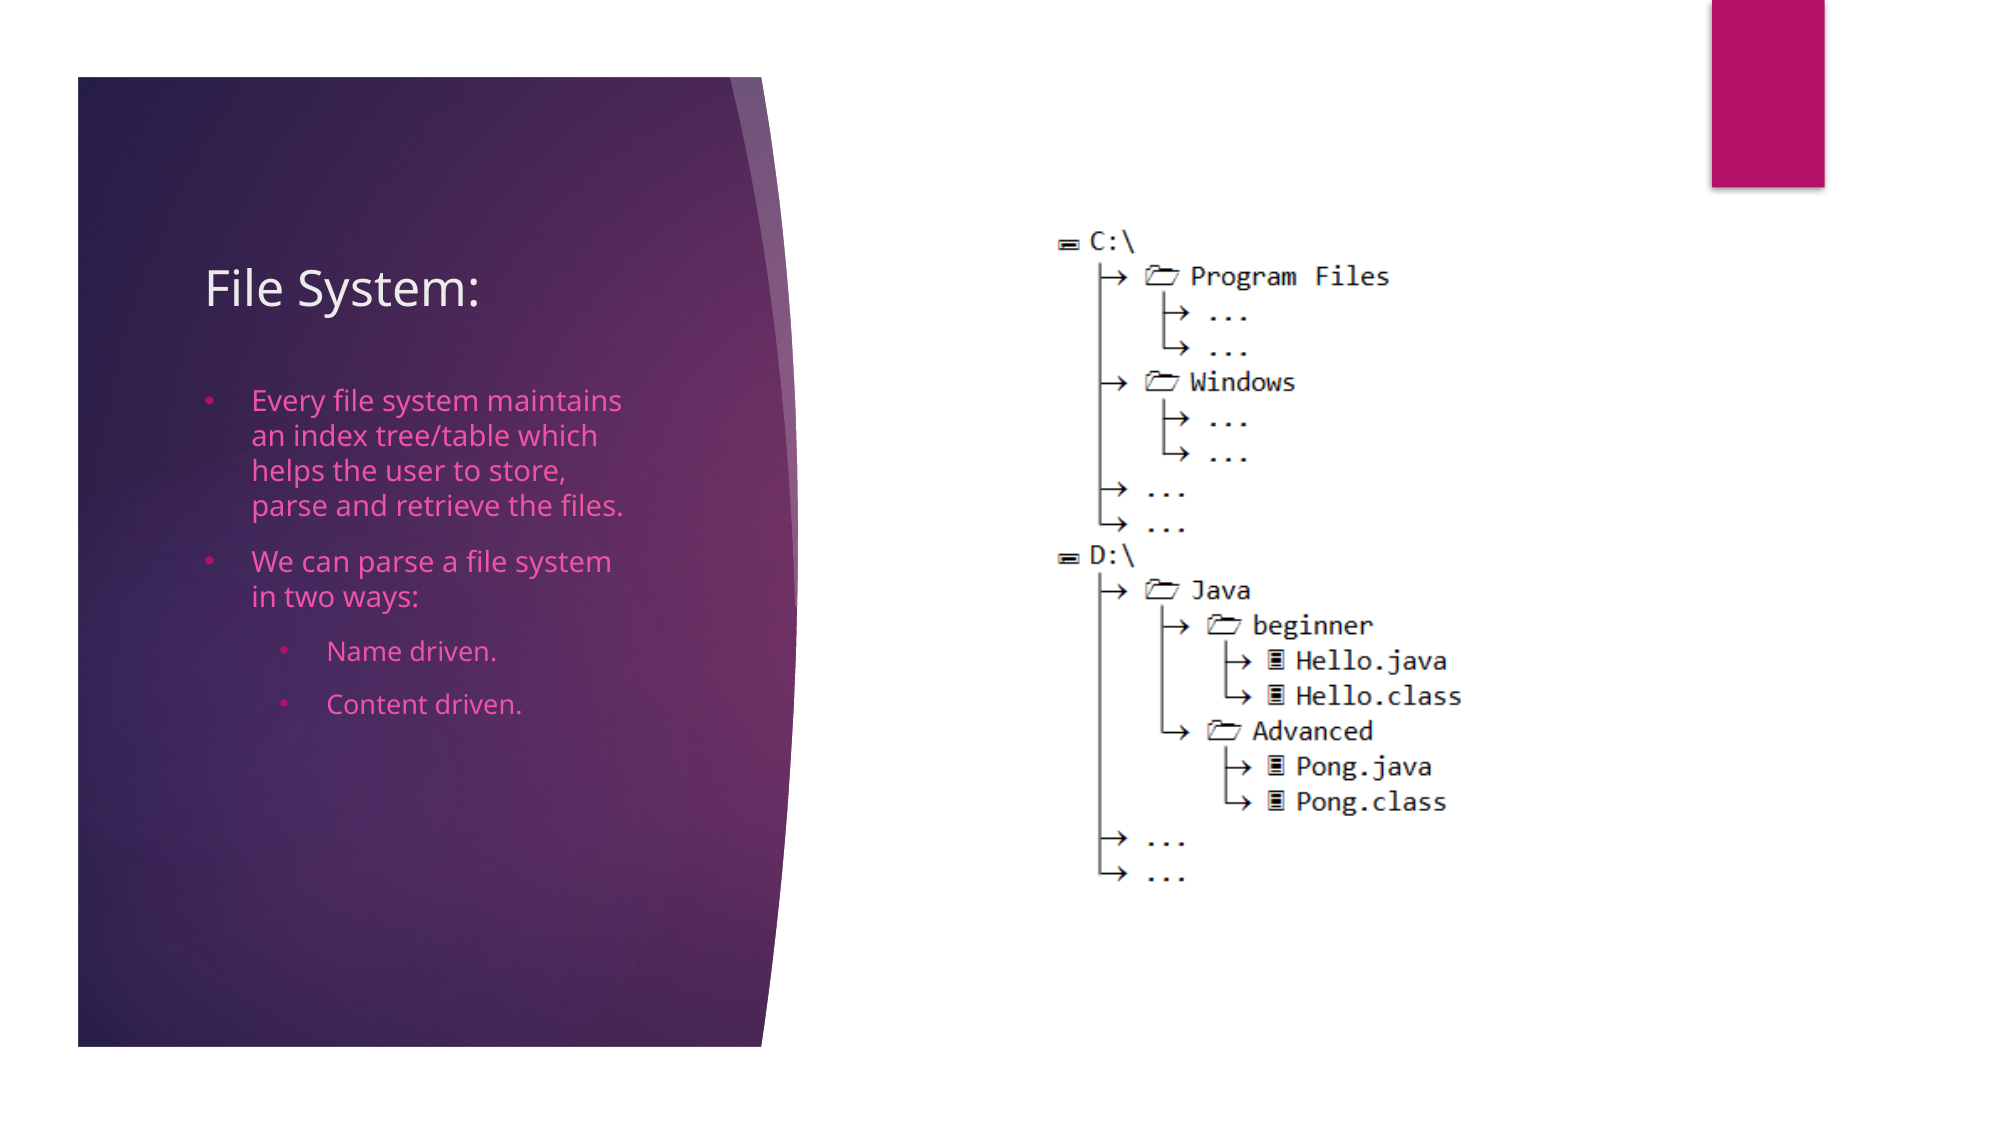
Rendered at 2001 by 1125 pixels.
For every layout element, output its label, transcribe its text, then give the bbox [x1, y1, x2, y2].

title File System: [189, 237, 648, 325]
list Every file system maintains an index tree/table which helps the user to store, parse and retrieve the files. We can parse a file system in two ways: Name driven. Content driven. [189, 375, 648, 850]
picture [1028, 210, 1523, 910]
